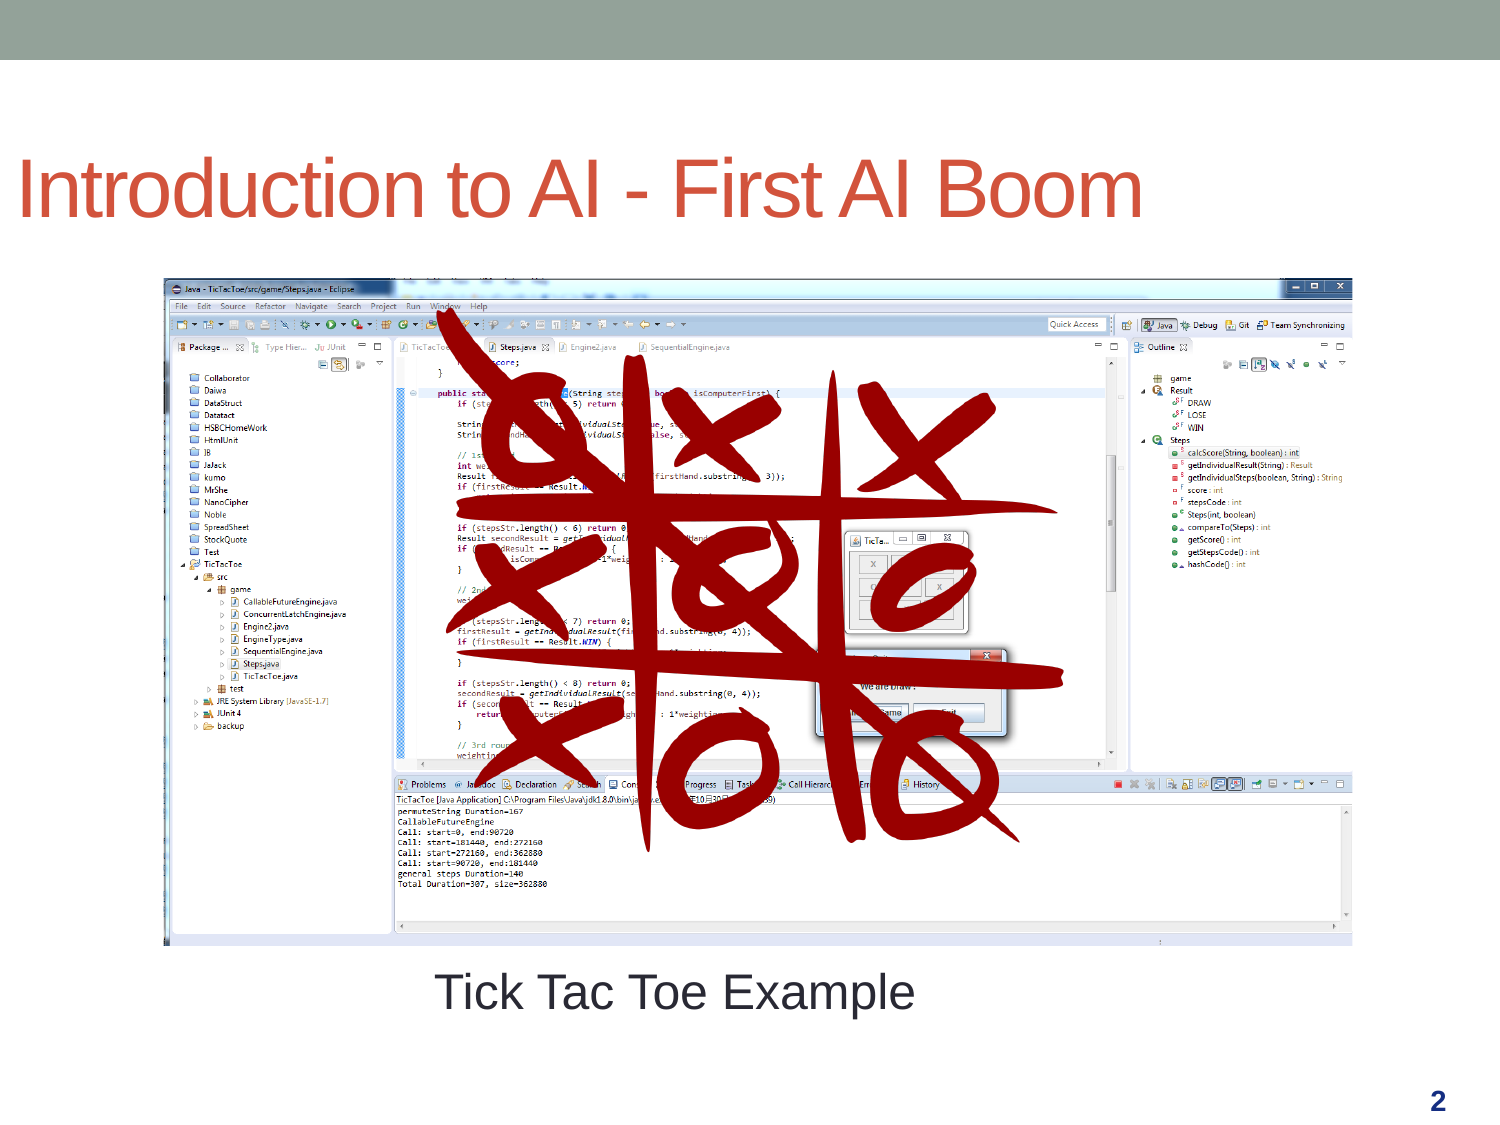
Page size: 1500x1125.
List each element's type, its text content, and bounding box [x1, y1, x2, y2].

text_box Tick Tac Toe Example [419, 955, 1069, 1047]
picture [163, 278, 1353, 946]
slide_number 2 [1415, 1070, 1499, 1125]
title Introduction to AI - First AI Boom [0, 101, 1325, 266]
